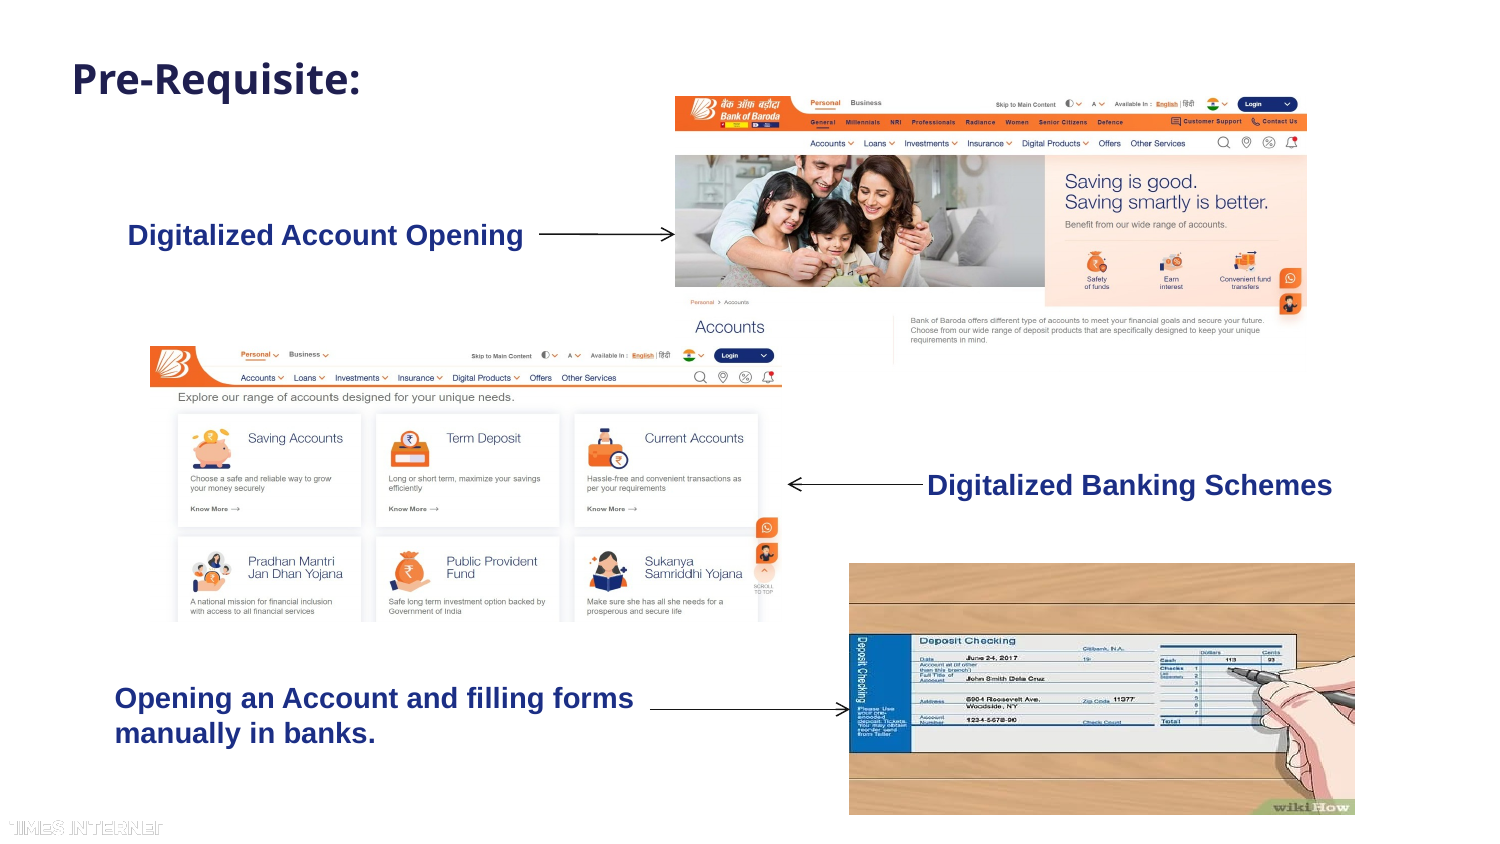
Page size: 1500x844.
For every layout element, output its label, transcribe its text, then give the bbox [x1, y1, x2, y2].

text_box Digitalized Banking Schemes [912, 459, 1349, 509]
picture [8, 818, 164, 837]
picture [849, 563, 1355, 815]
picture [149, 96, 1307, 623]
title Pre-Requisite: [56, 37, 1415, 133]
text_box Opening an Account and filling forms manually in banks. [99, 671, 655, 757]
text_box Digitalized Account Opening [112, 209, 540, 259]
